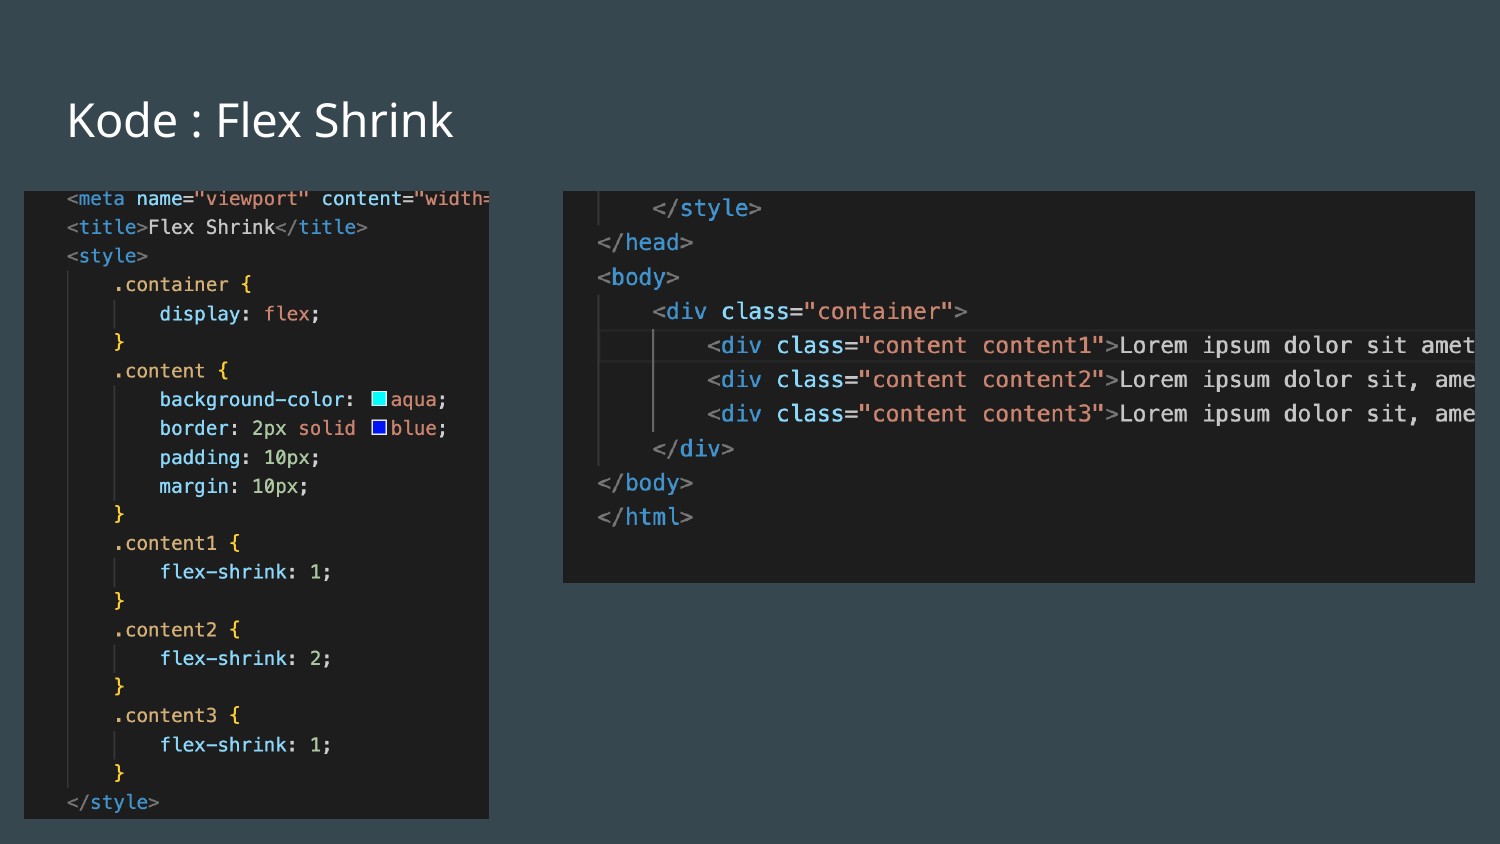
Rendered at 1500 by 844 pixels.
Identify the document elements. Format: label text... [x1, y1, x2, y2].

picture [24, 191, 489, 819]
title Kode : Flex Shrink [51, 72, 1449, 167]
picture [563, 191, 1476, 584]
